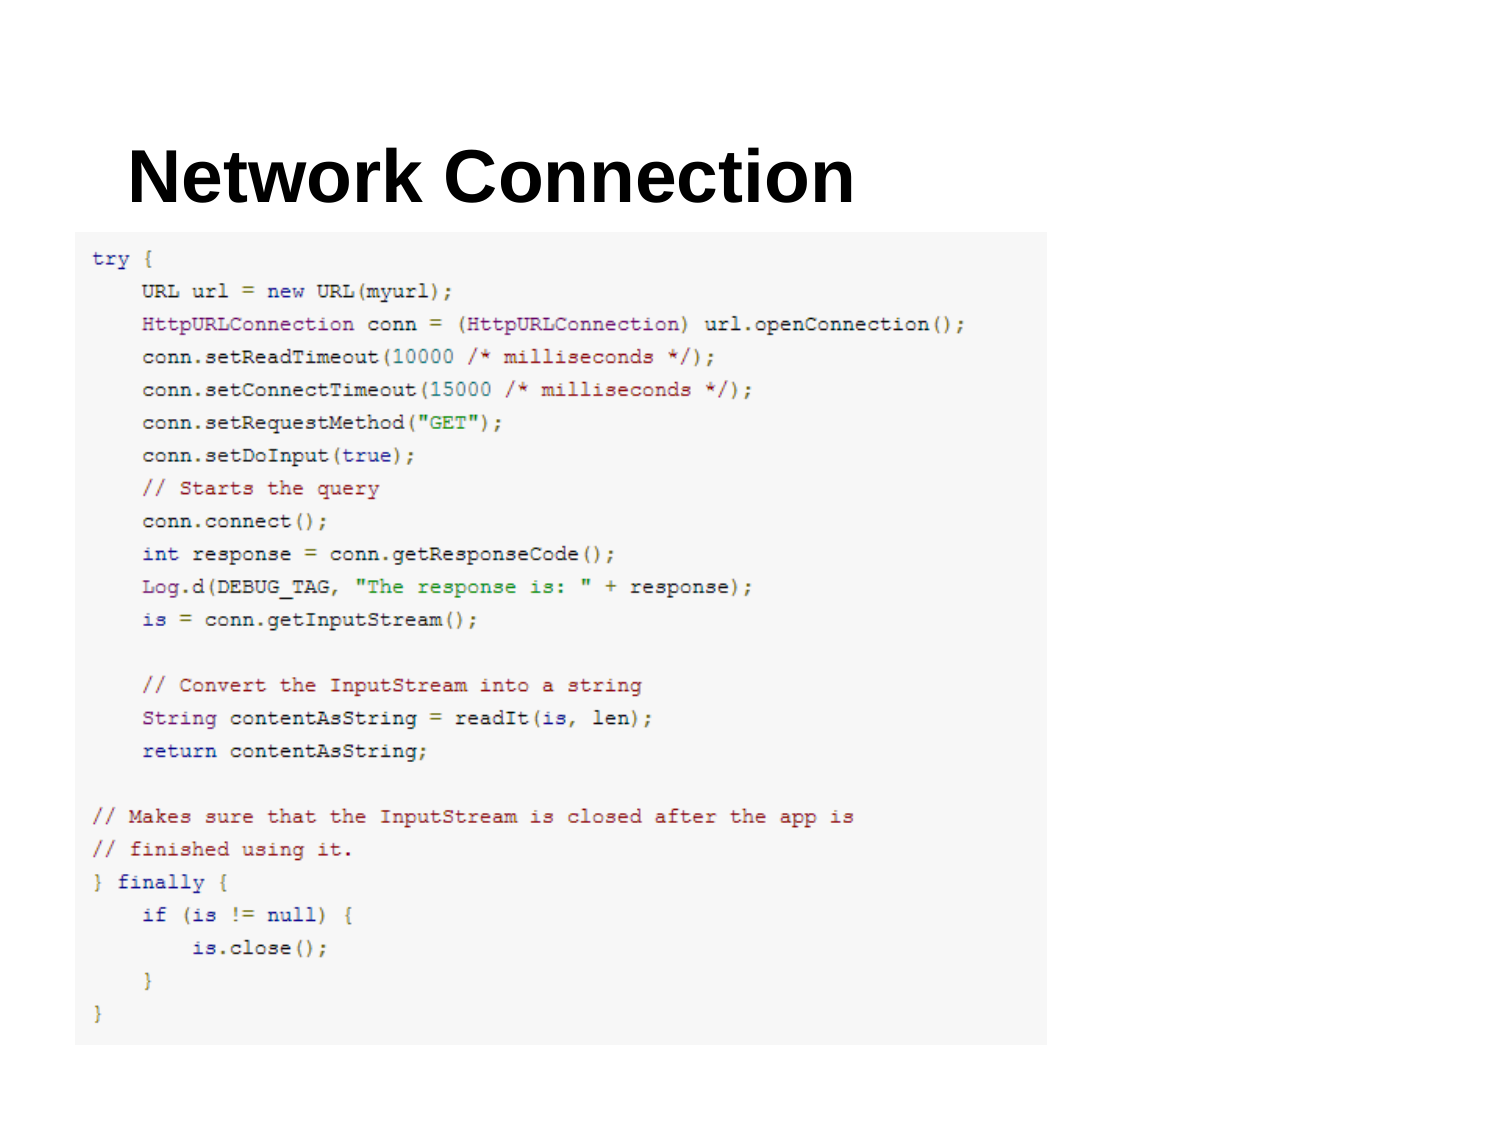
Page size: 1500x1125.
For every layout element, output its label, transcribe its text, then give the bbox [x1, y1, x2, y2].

title Network Connection [75, 14, 1425, 233]
text_box [75, 232, 1047, 1045]
